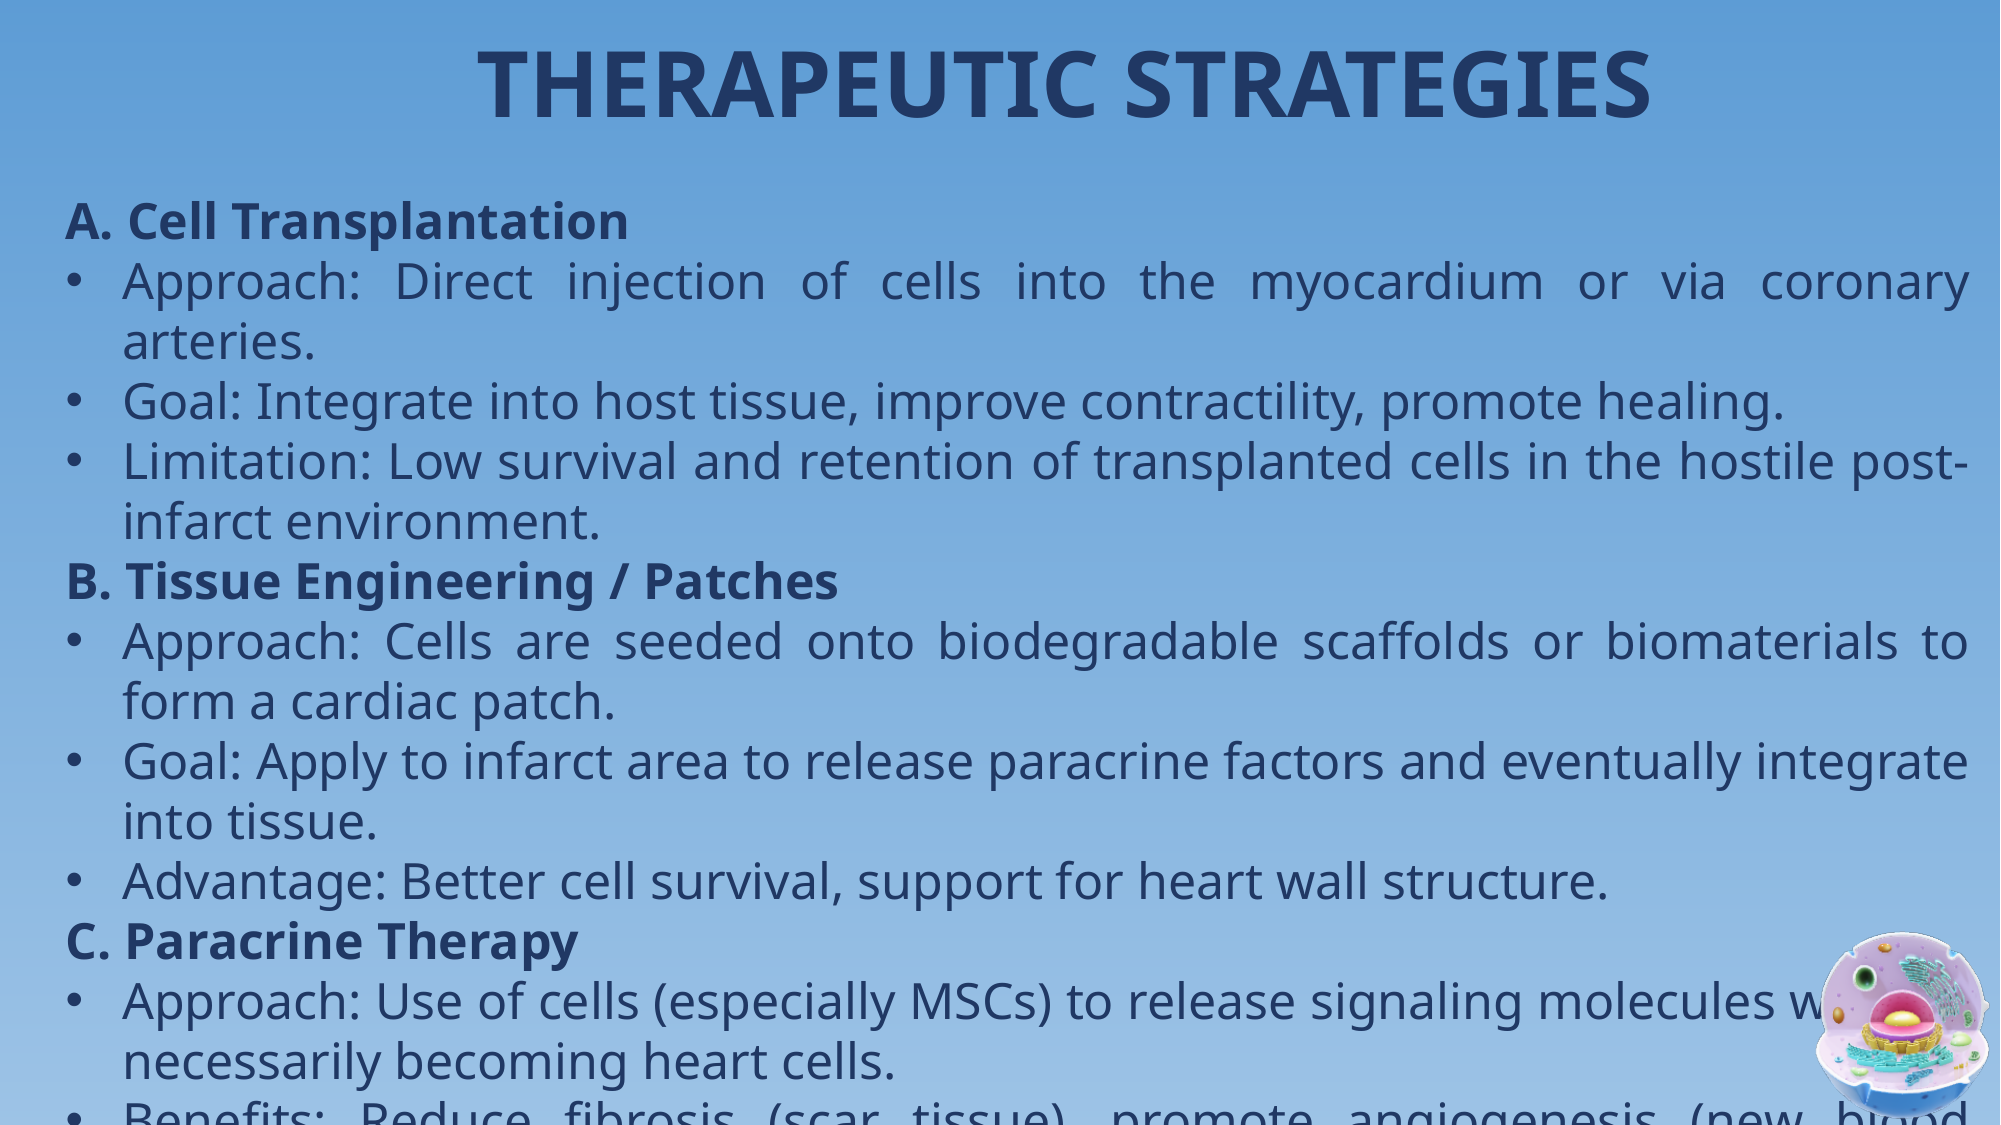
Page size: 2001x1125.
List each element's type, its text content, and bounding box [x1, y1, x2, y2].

text_box A. Cell Transplantation Approach: Direct injection of cells into the myocardium or via coronary arteries. Goal: Integrate into host tissue, improve contractility, promote healing. Limitation: Low survival and retention of transplanted cells in the hostile post-infarct environment. B. Tissue Engineering / Patches Approach: Cells are seeded onto biodegradable scaffolds or biomaterials to form a cardiac patch. Goal: Apply to infarct area to release paracrine factors and eventually integrate into tissue. Advantage: Better cell survival, support for heart wall structure. C. Paracrine Therapy Approach: Use of cells (especially MSCs) to release signaling molecules without necessarily becoming heart cells. Benefits: Reduce fibrosis (scar tissue), promote angiogenesis (new blood vessels) [50, 131, 1986, 1125]
picture [1810, 922, 2000, 1125]
text_box THERAPEUTIC STRATEGIES [461, 18, 1825, 143]
